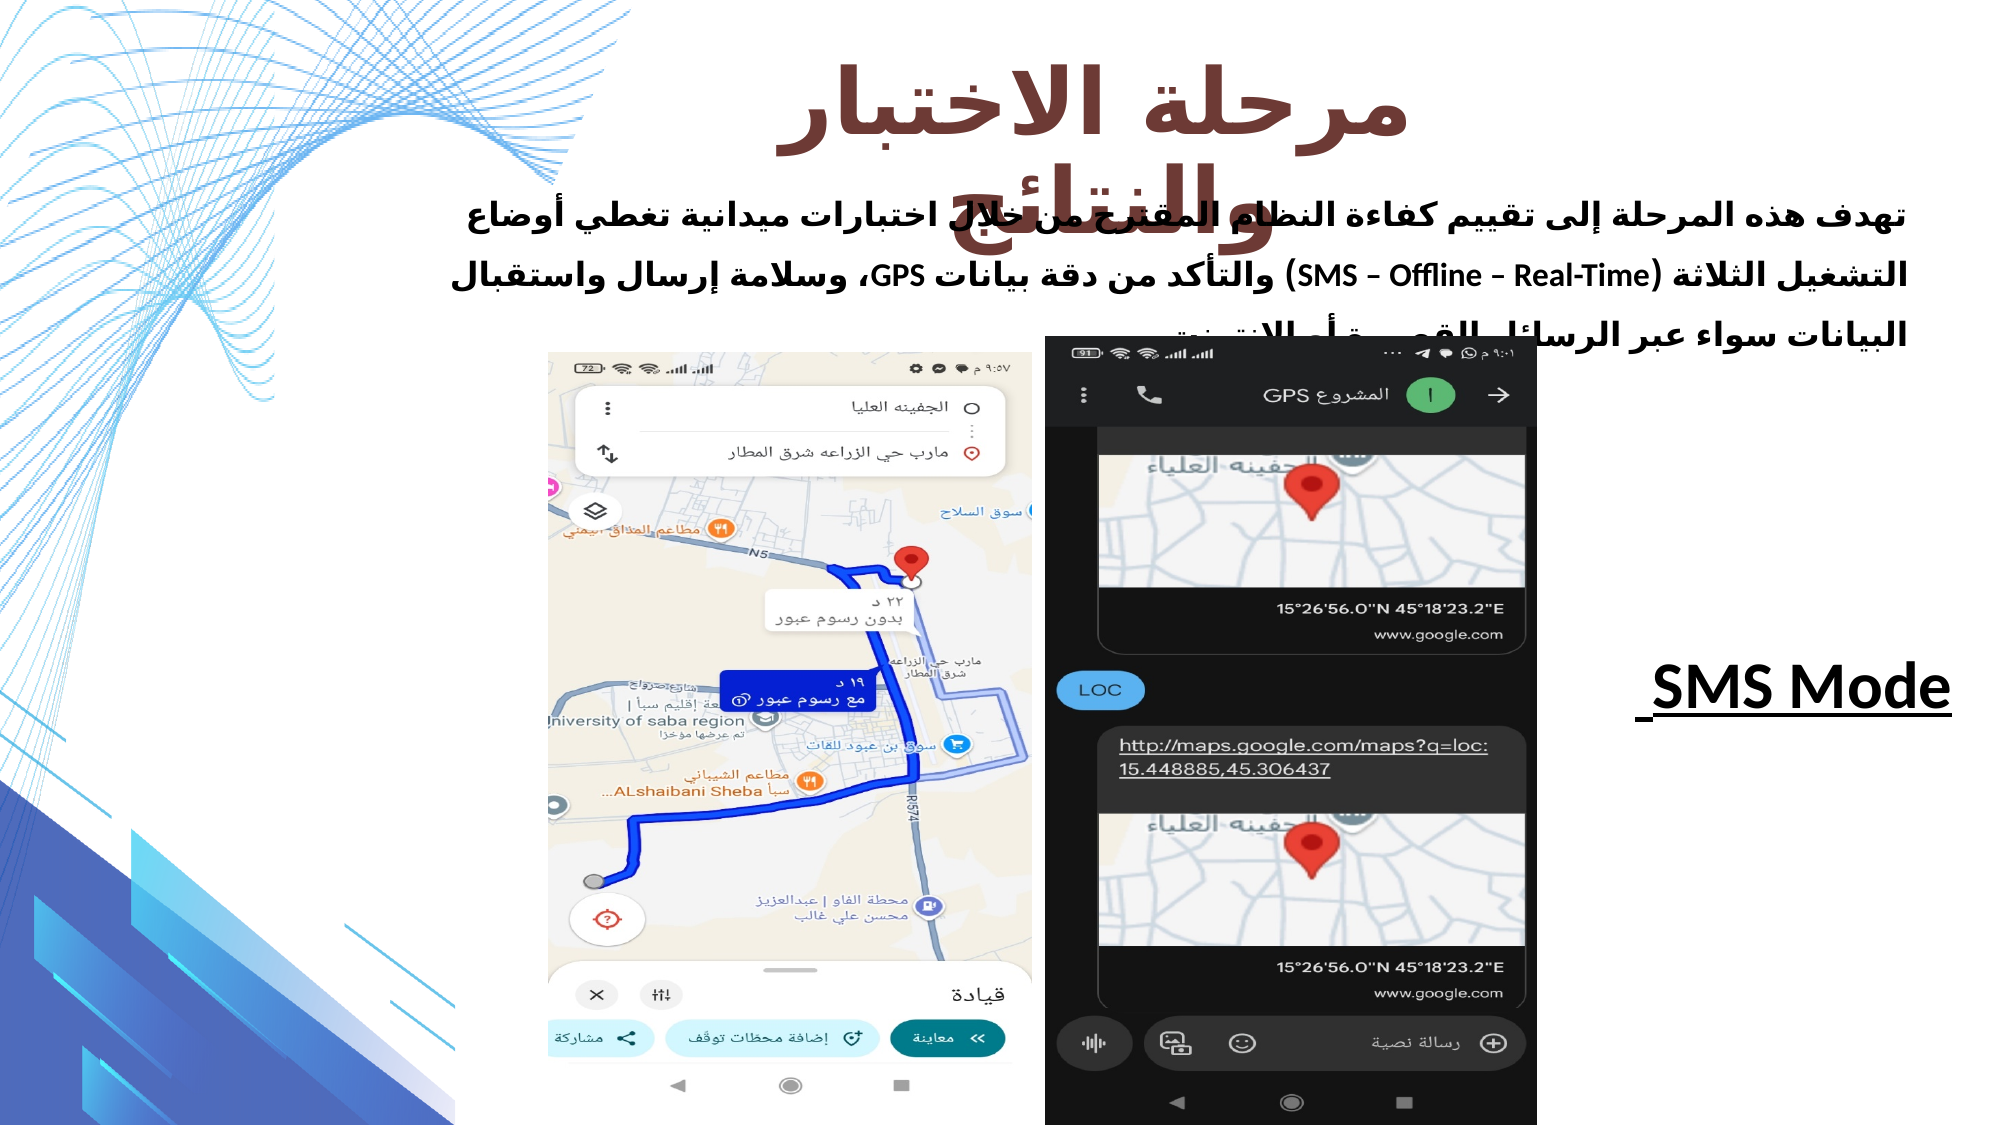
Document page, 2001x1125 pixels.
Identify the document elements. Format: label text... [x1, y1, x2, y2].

text_box [0, 0, 275, 690]
picture [548, 352, 1032, 1108]
text_box SMS Mode [1587, 635, 2000, 728]
text_box مرحلة الاختبار والنتائج [658, 49, 1537, 167]
picture [1045, 336, 1537, 1125]
text_box تهدف هذه المرحلة إلى تقييم كفاءة النظام المقترح من خلال اختبارات ميدانية تغطي أوضاع التشغيل الثلاثة (SMS – Offline – Real-Time) والتأكد من دقة بيانات GPS، وسلامة إرسال واستقبال البيانات سواء عبر الرسائل القصيرة أو الإنترنت . [343, 167, 1922, 359]
text_box [275, 0, 635, 690]
text_box [0, 690, 456, 1125]
